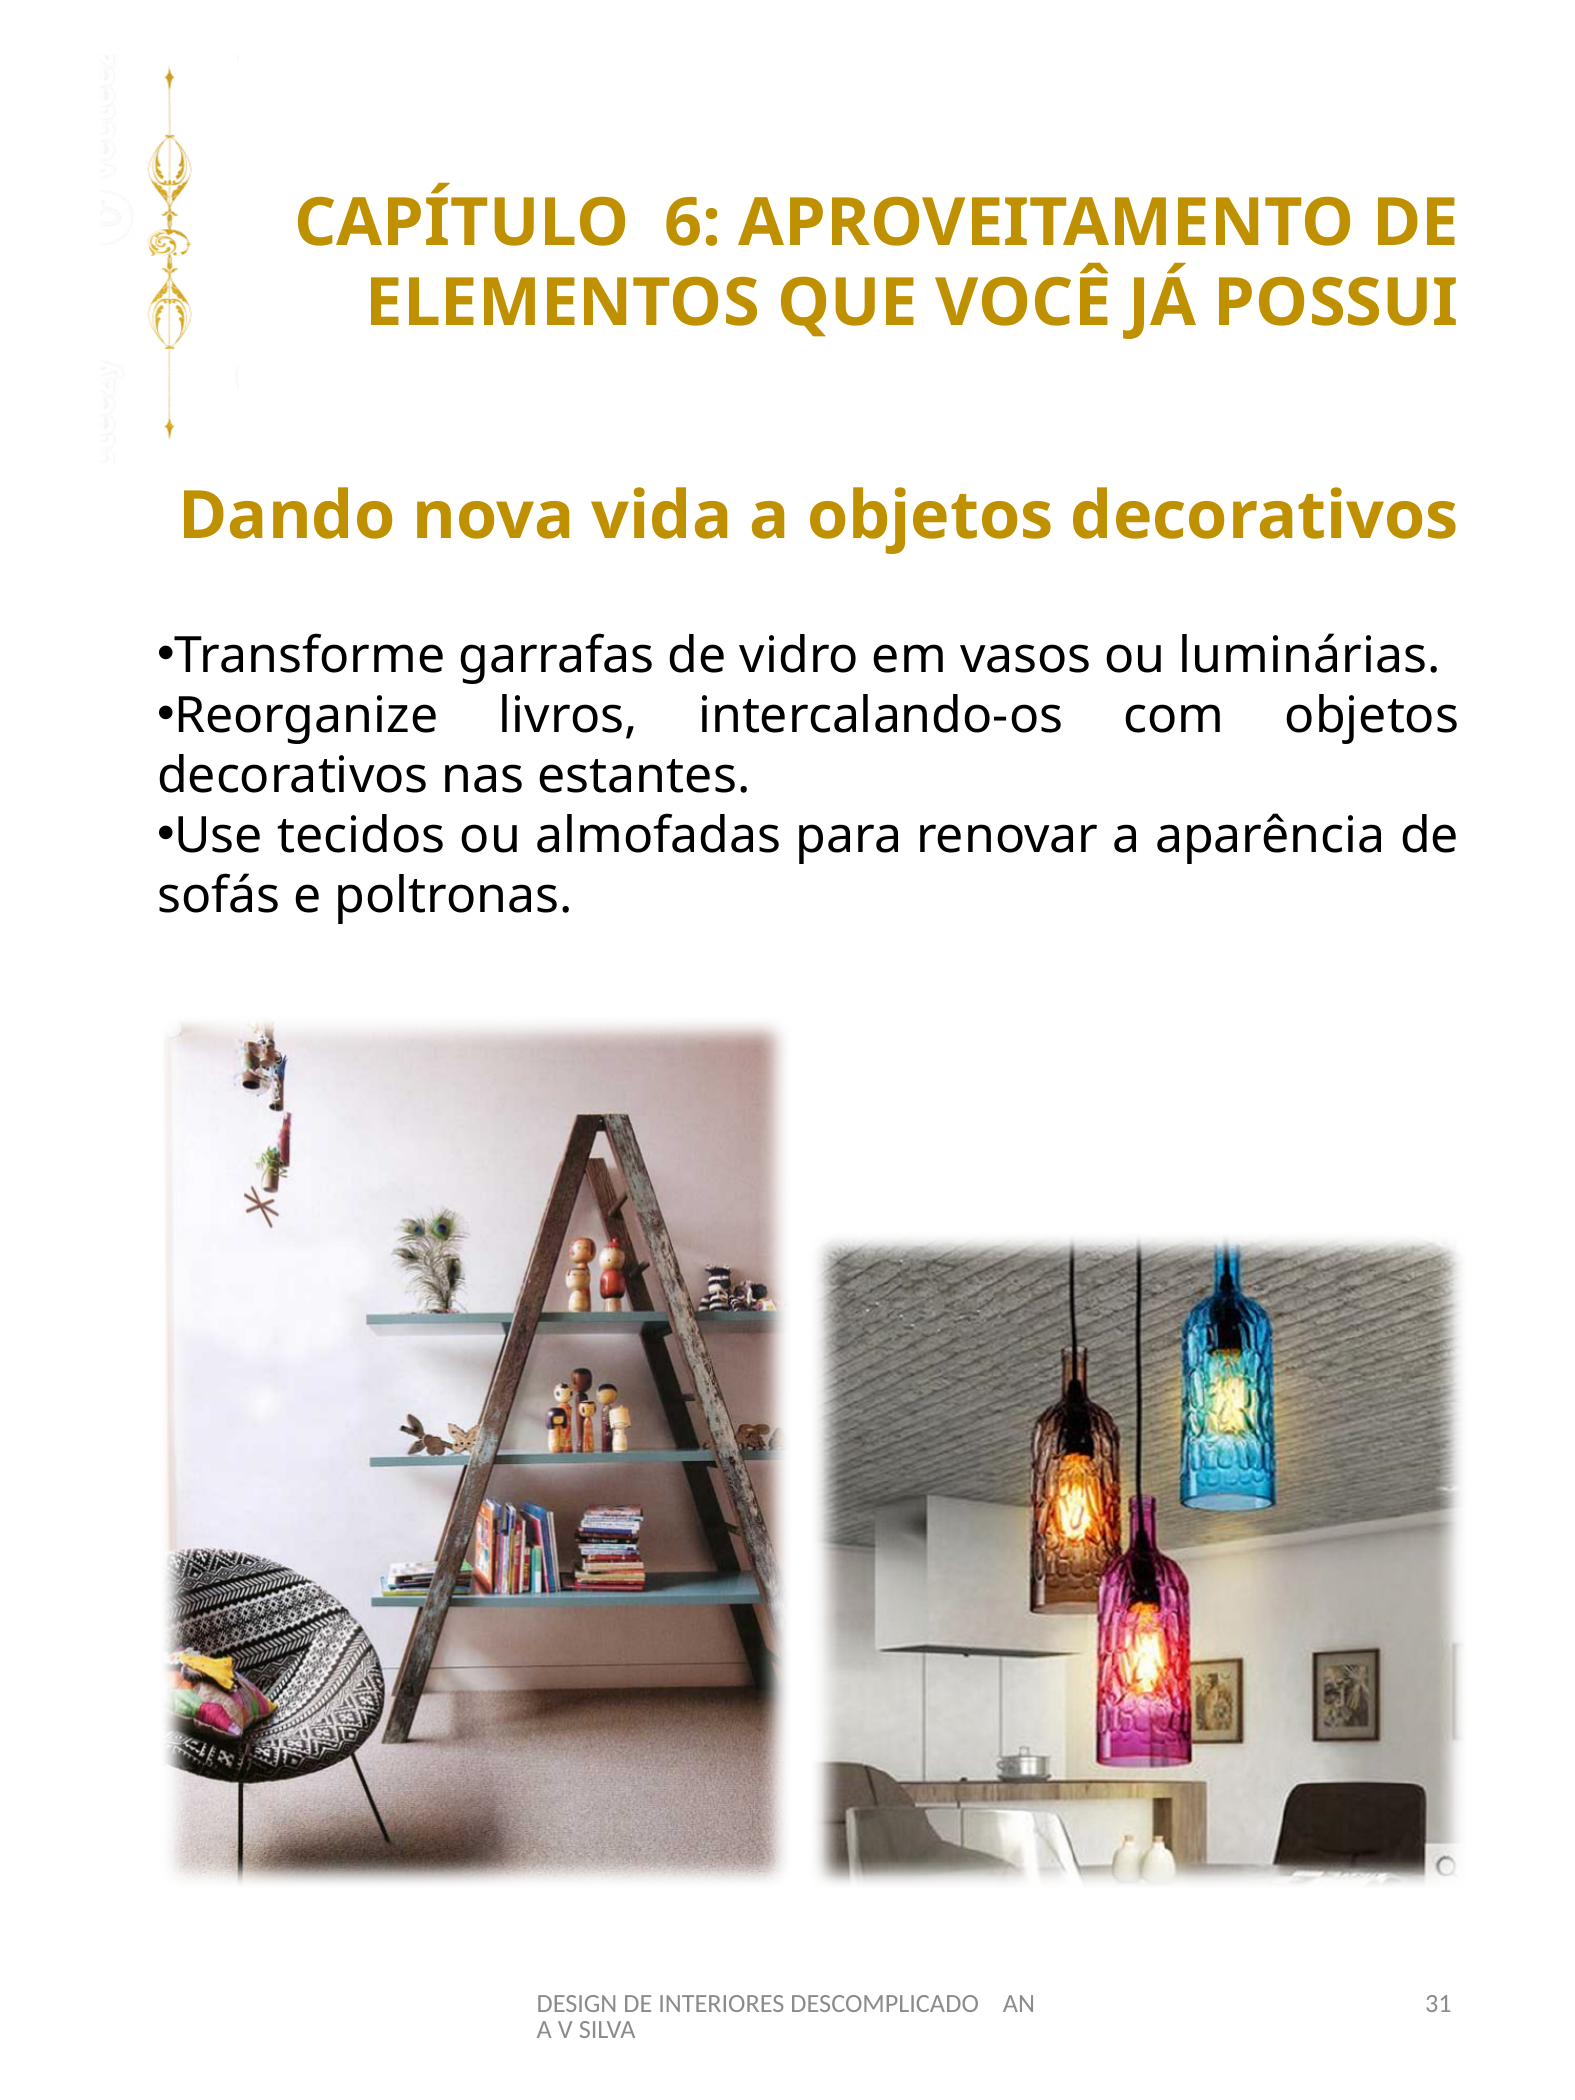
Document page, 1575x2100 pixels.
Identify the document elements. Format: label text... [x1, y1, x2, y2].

text_box CAPÍTULO 6: APROVEITAMENTO DE ELEMENTOS QUE VOCÊ JÁ POSSUI [239, 171, 1475, 426]
slide_number 31 [1112, 1946, 1467, 2059]
text_box Dando nova vida a objetos decorativos Transforme garrafas de vidro em vasos ou luminárias. Reorganize livros, intercalando-os com objetos decorativos nas estantes. Use tecidos ou almofadas para renovar a aparência de sofás e poltronas. [142, 464, 1475, 1070]
picture [810, 1232, 1467, 1889]
picture [160, 1015, 793, 1889]
picture [0, 55, 375, 464]
footer DESIGN DE INTERIORES DESCOMPLICADO ANA V SILVA [521, 1946, 1054, 2059]
